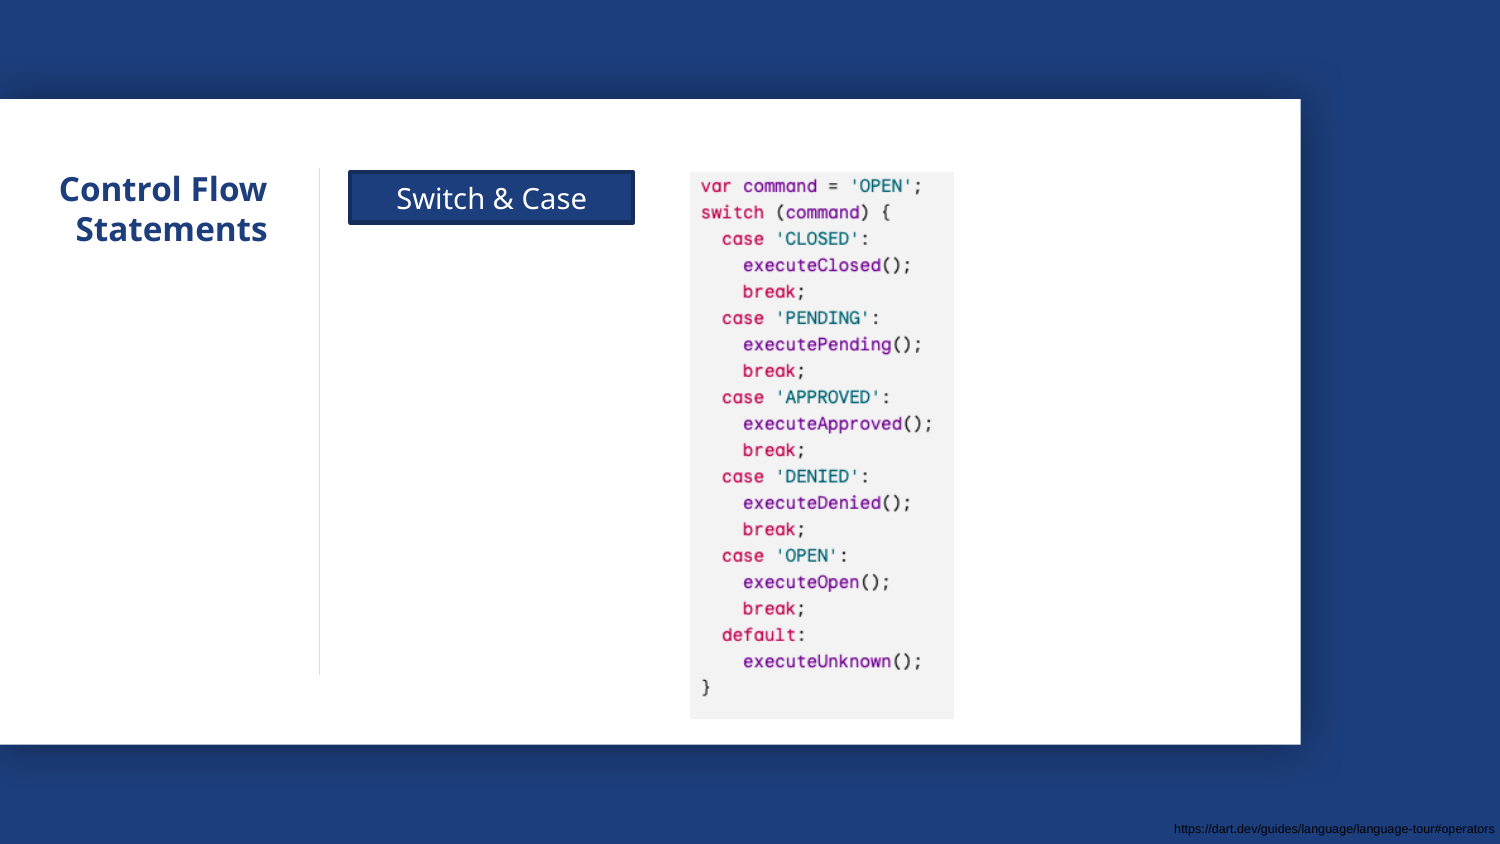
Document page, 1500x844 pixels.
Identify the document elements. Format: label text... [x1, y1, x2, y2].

text_box Switch & Case [348, 170, 635, 225]
title Control Flow Statements [47, 168, 268, 676]
text_box https://dart.dev/guides/language/language-tour#operators [1159, 813, 1500, 844]
picture [690, 171, 954, 719]
